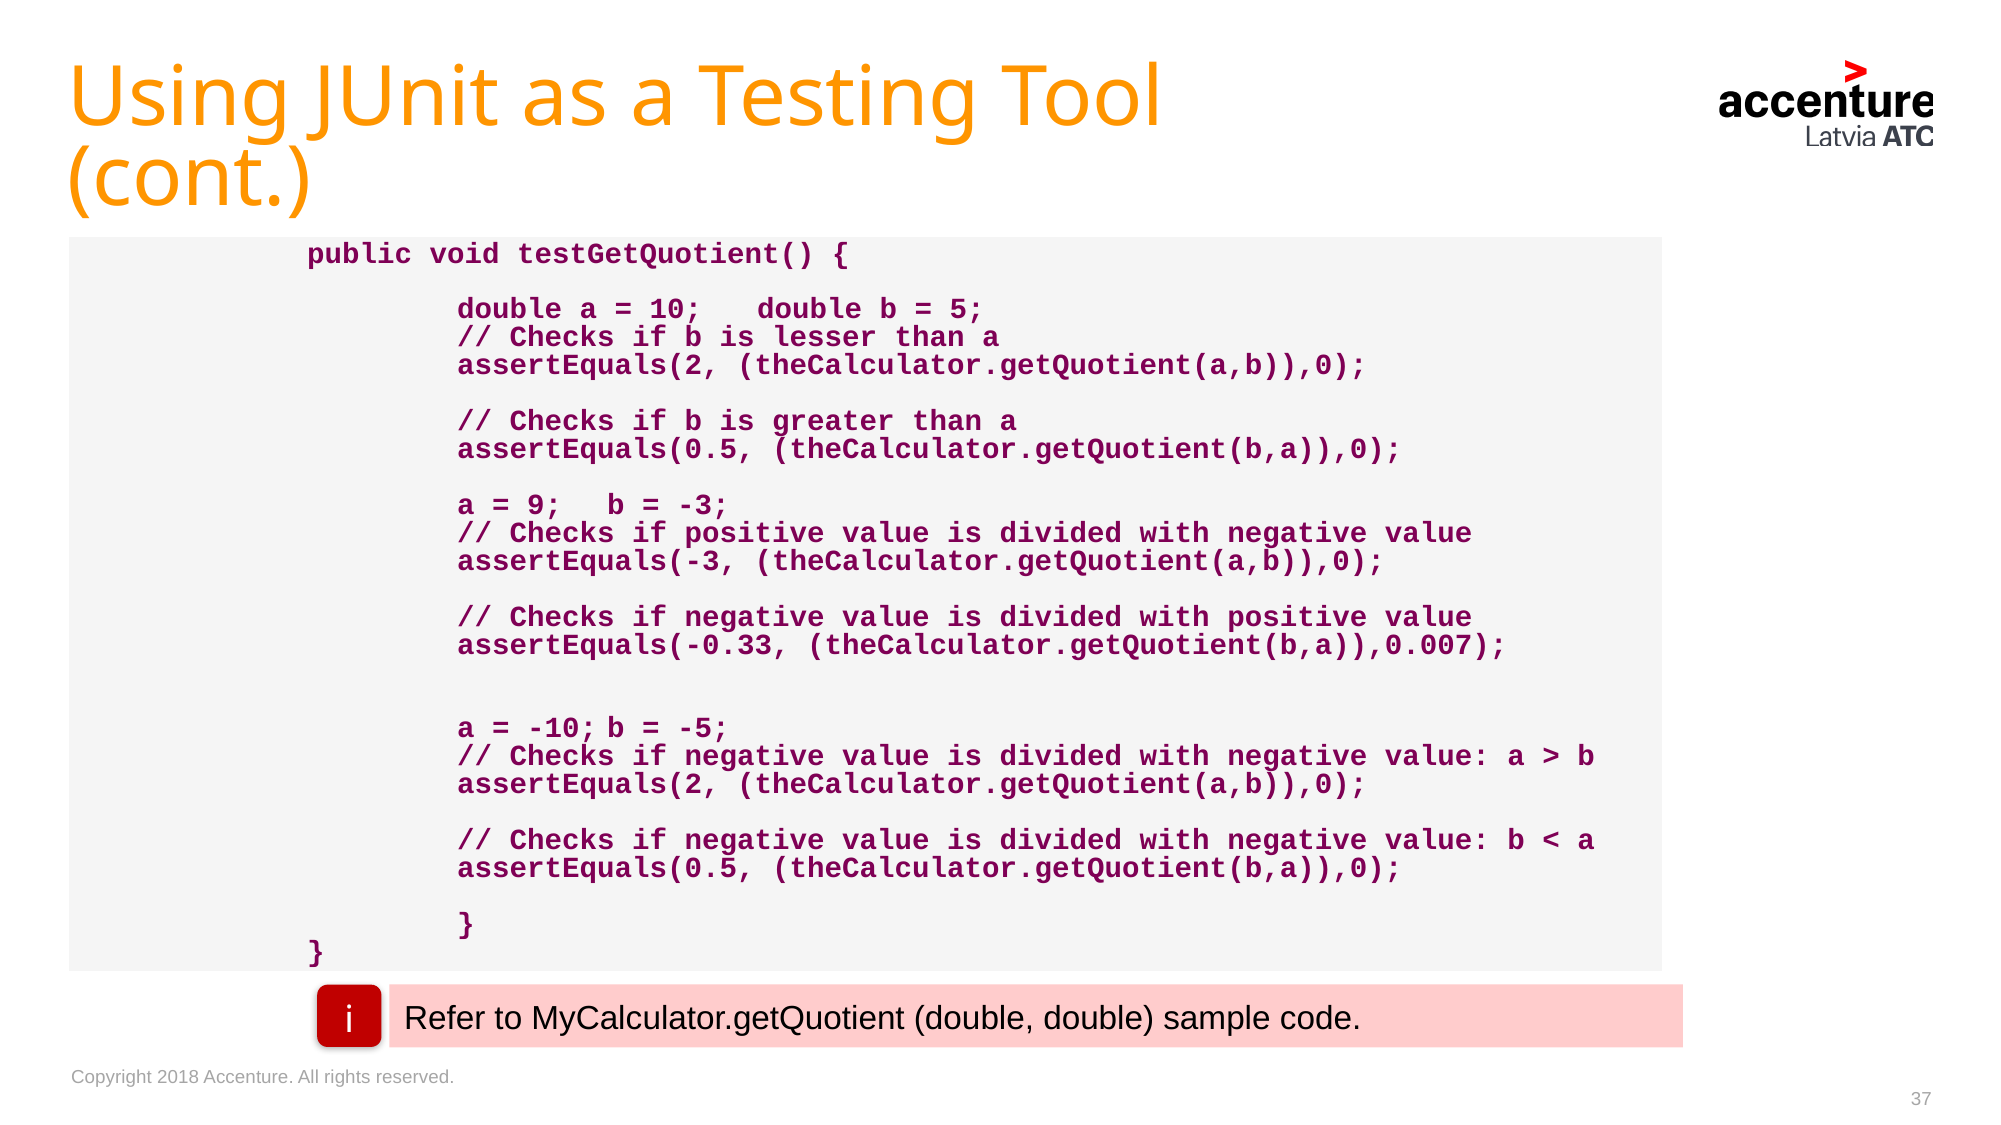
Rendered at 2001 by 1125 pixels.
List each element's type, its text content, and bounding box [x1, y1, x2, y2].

text_box Refer to MyCalculator.getQuotient (double, double) sample code. [389, 984, 1683, 1048]
slide_number 37 [1496, 1057, 1947, 1117]
list public void testGetQuotient() { double a = 10; double b = 5; // Checks if b is lesser than a assertEquals(2, (theCalculator.getQuotient(a,b)),0); // Checks if b is greater than a assertEquals(0.5, (theCalculator.getQuotient(b,a)),0); a = 9; b = -3; // Checks if positive value is divided with negative value assertEquals(-3, (theCalculator.getQuotient(a,b)),0); // Checks if negative value is divided with positive value assertEquals(-0.33, (theCalculator.getQuotient(b,a)),0.007); a = -10; b = -5; // Checks if negative value is divided with negative value: a > b assertEquals(2, (theCalculator.getQuotient(a,b)),0); // Checks if negative value is divided with negative value: b < a assertEquals(0.5, (theCalculator.getQuotient(b,a)),0); } } [66, 233, 1666, 974]
title Using JUnit as a Testing Tool (cont.) [67, 61, 1316, 226]
text_box i [317, 984, 382, 1047]
